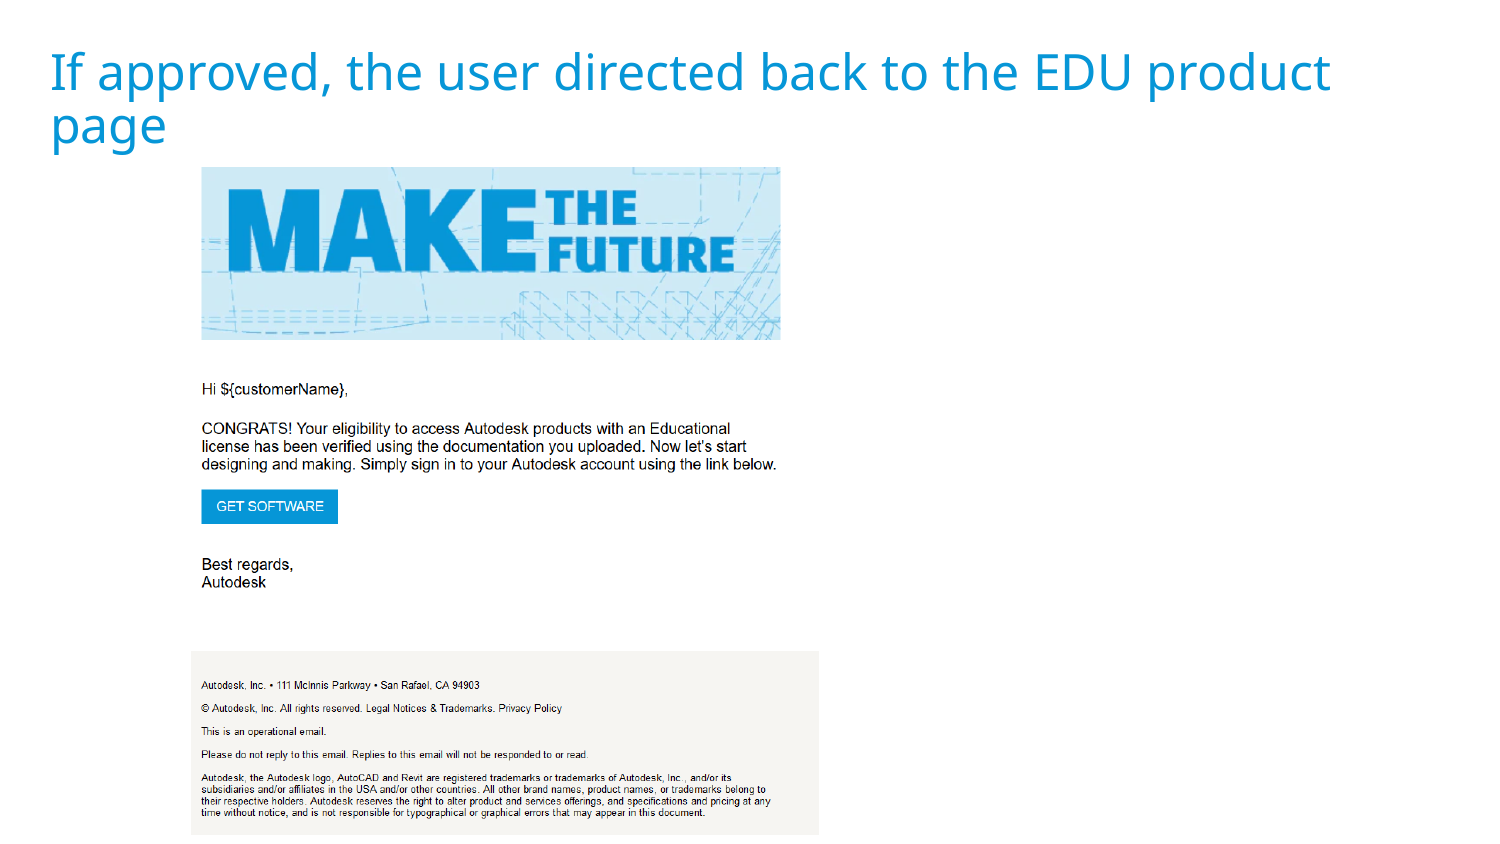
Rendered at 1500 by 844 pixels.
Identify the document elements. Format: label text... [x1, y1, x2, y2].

title If approved, the user directed back to the EDU product page [50, 46, 1450, 122]
picture [191, 158, 835, 835]
